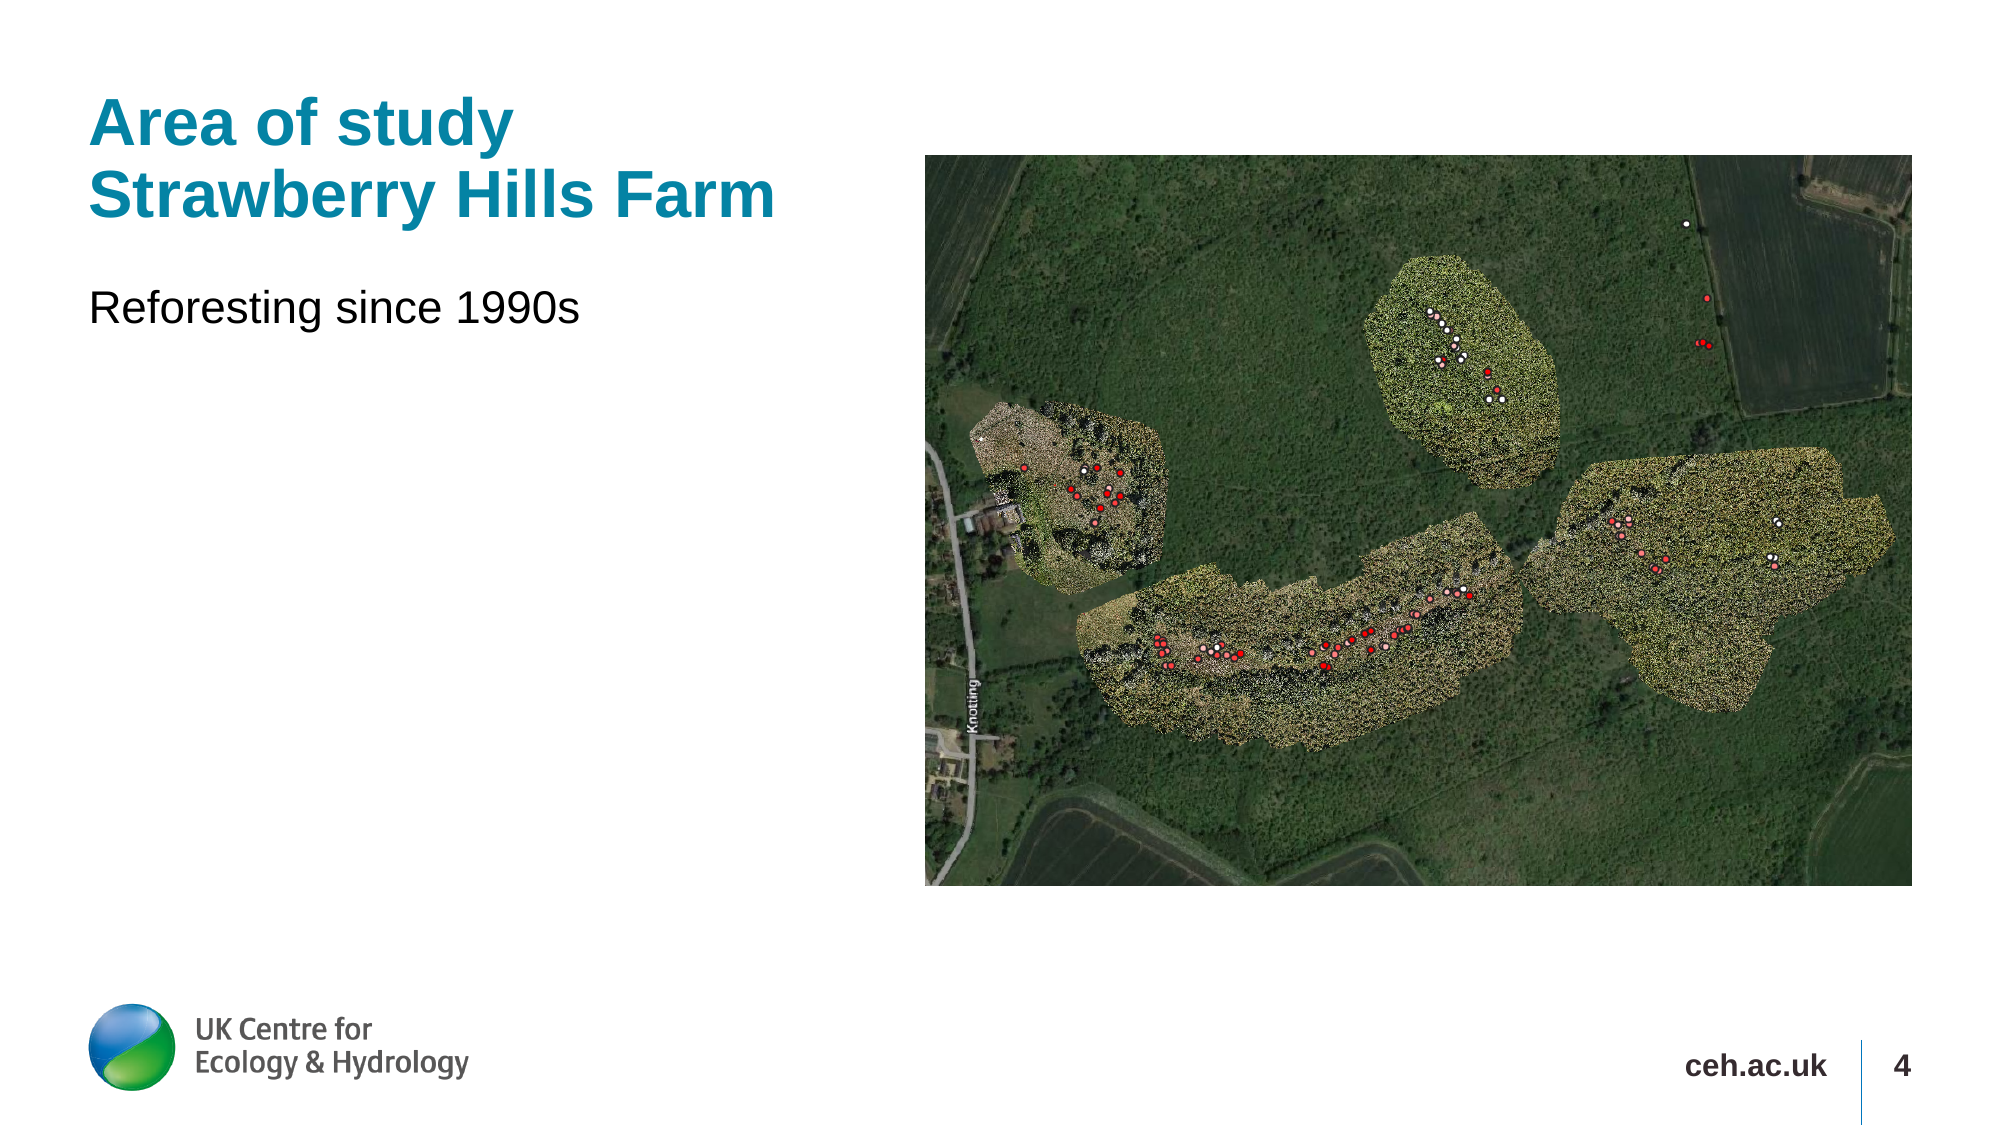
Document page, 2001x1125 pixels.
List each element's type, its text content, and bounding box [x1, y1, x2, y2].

slide_number 4 [1869, 1049, 1912, 1090]
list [925, 155, 1912, 886]
picture [88, 1003, 469, 1091]
title Area of study Strawberry Hills Farm [88, 88, 870, 262]
footer ceh.ac.uk [1206, 1049, 1828, 1090]
list Reforesting since 1990s [88, 277, 870, 953]
